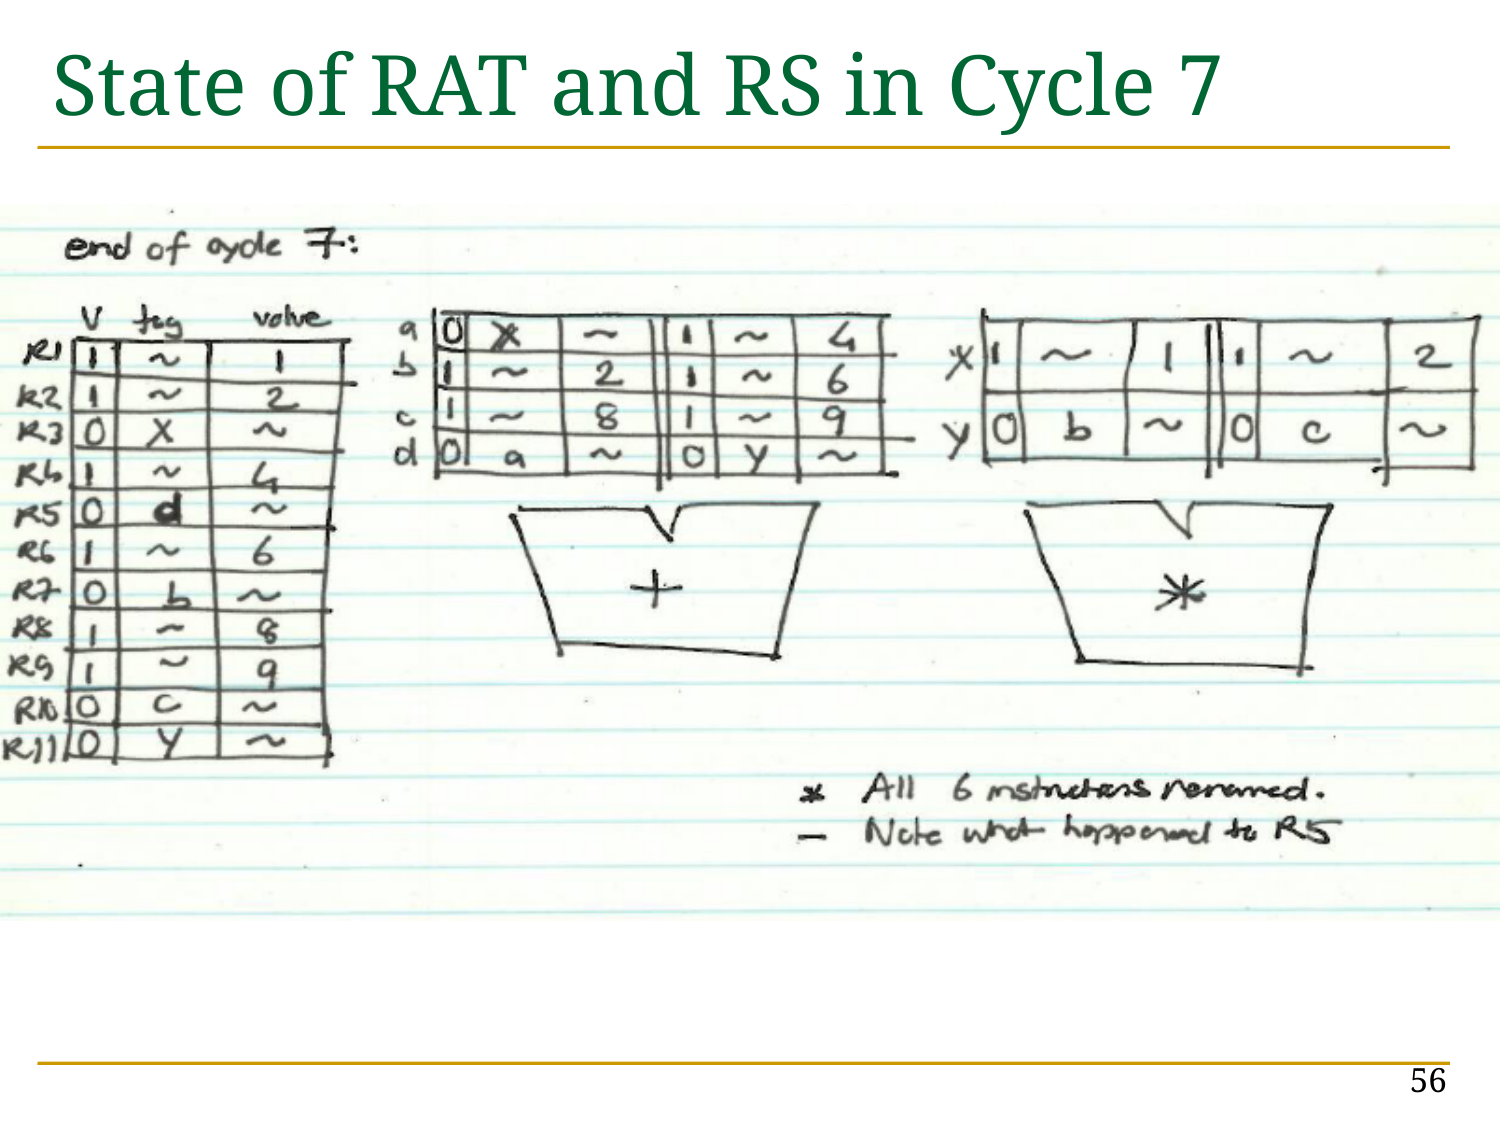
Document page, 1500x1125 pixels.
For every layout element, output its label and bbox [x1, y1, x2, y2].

title [37, 24, 1450, 200]
slide_number [1111, 1036, 1462, 1112]
picture [0, 203, 1500, 921]
